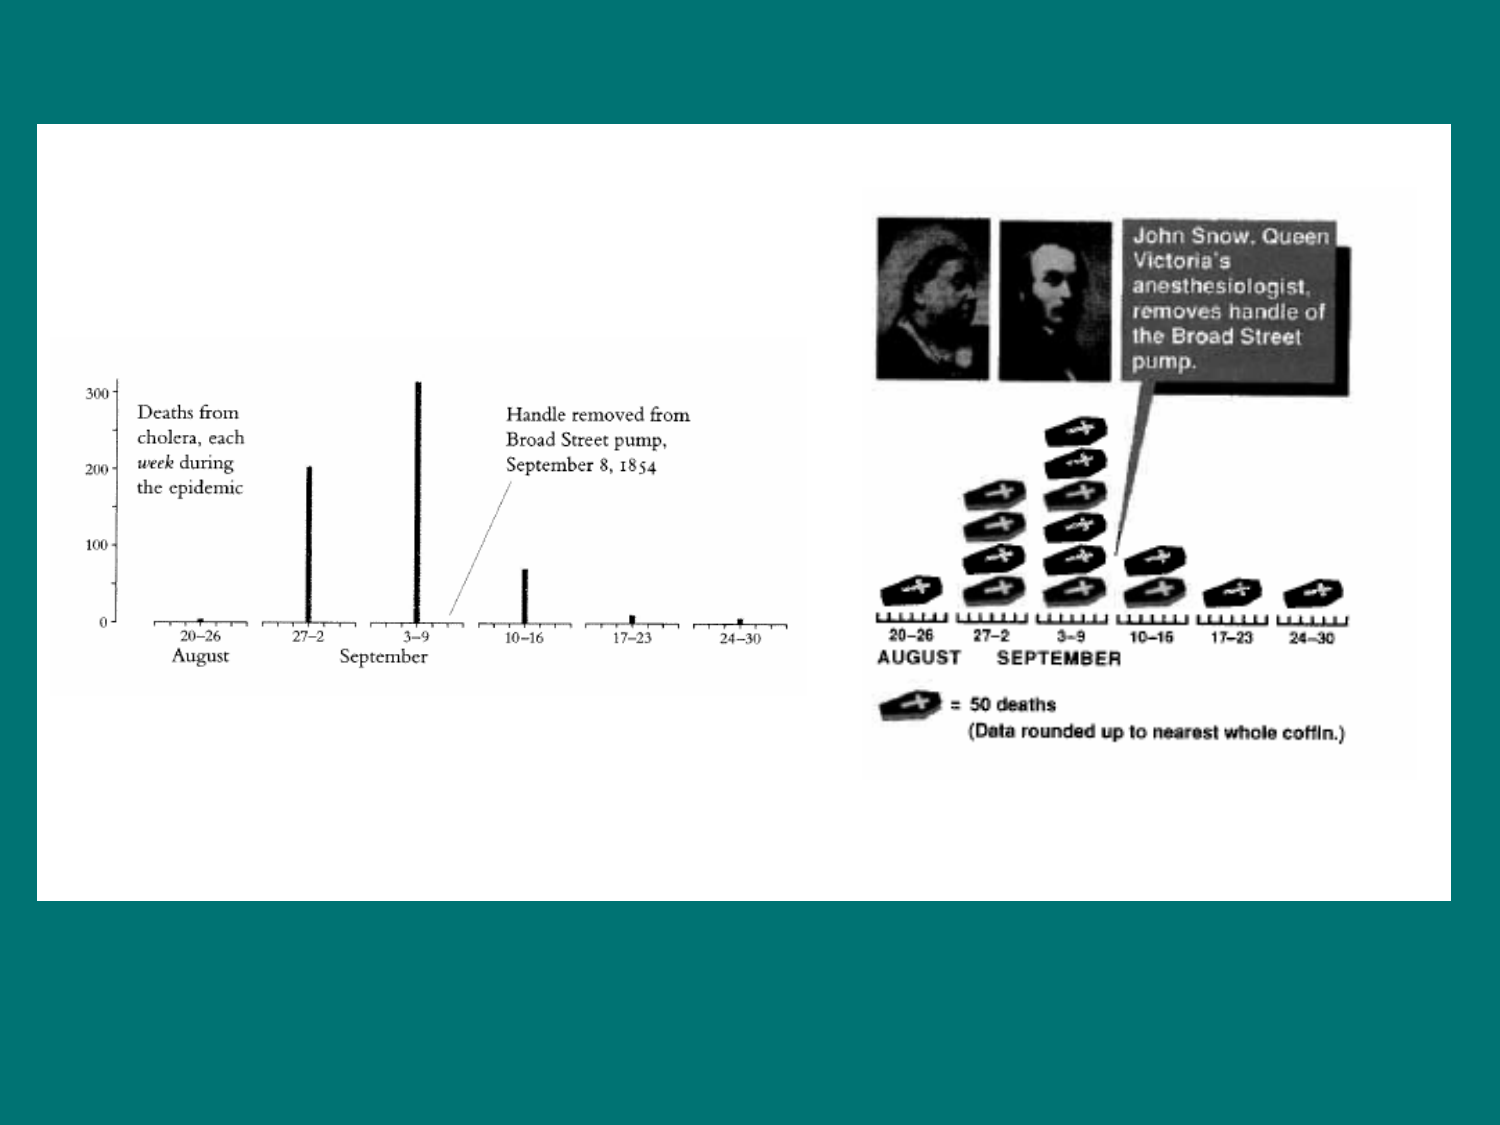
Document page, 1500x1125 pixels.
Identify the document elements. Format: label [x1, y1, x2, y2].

picture [49, 337, 807, 697]
picture [862, 187, 1417, 780]
text_box [37, 125, 1450, 900]
